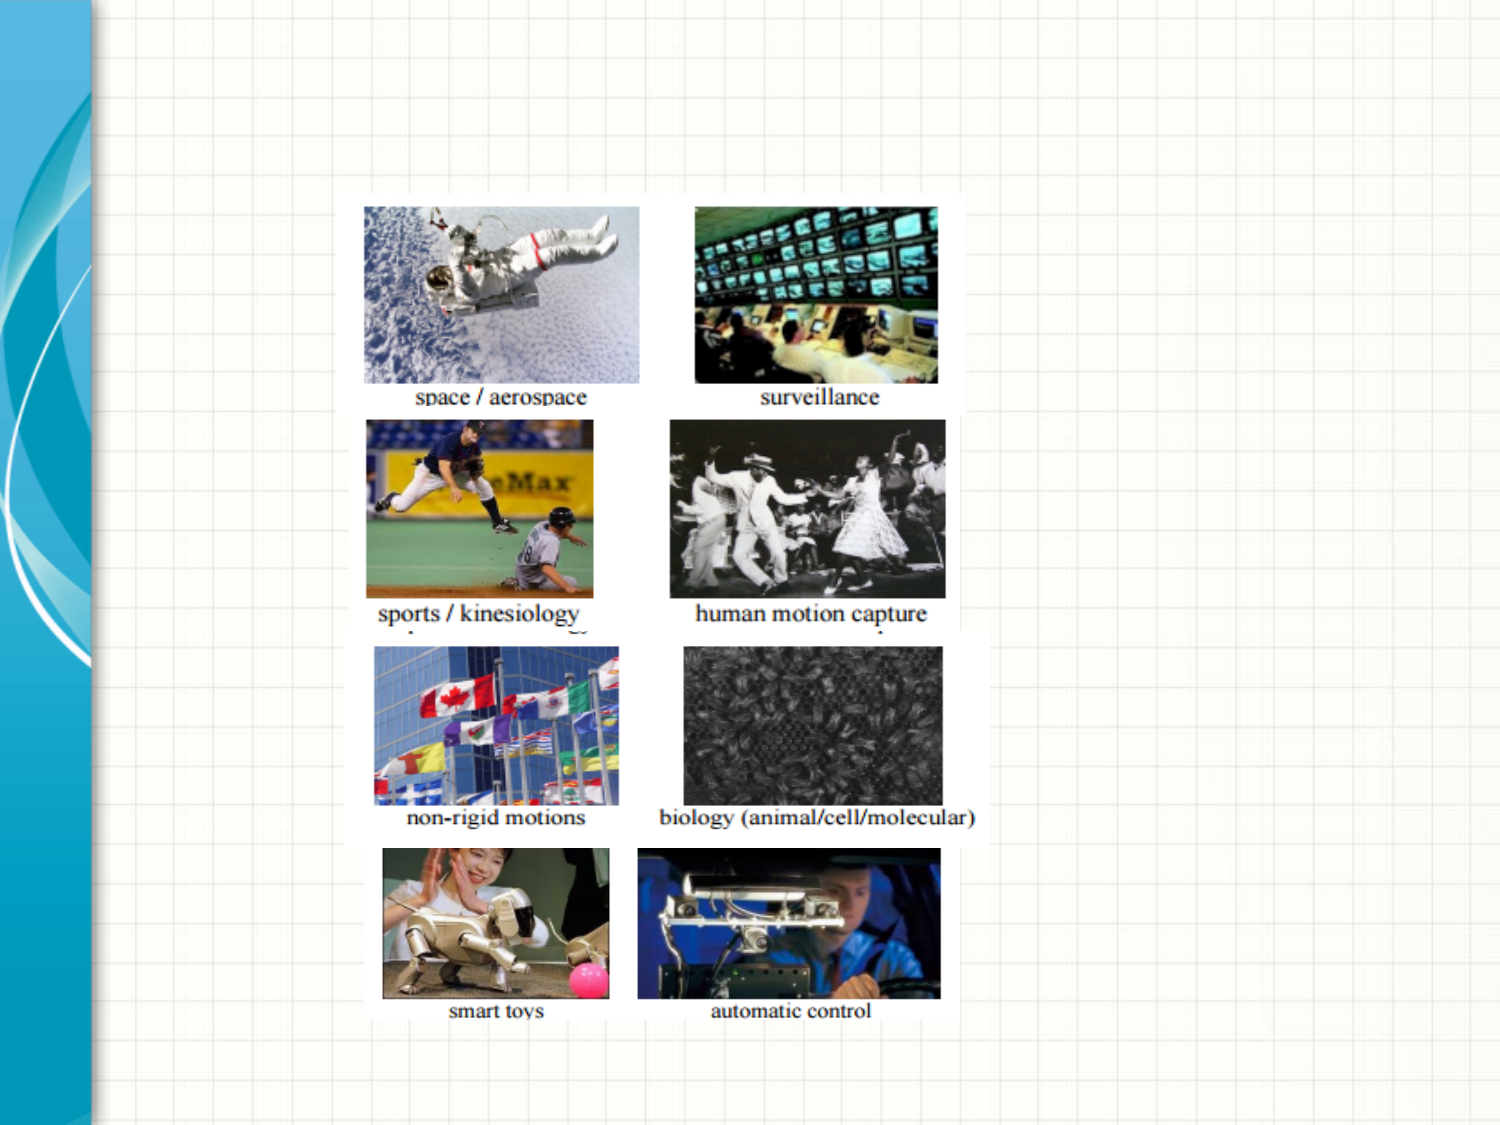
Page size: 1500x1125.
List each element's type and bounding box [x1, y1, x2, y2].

text_box [335, 192, 991, 1021]
picture [0, 0, 1500, 1125]
